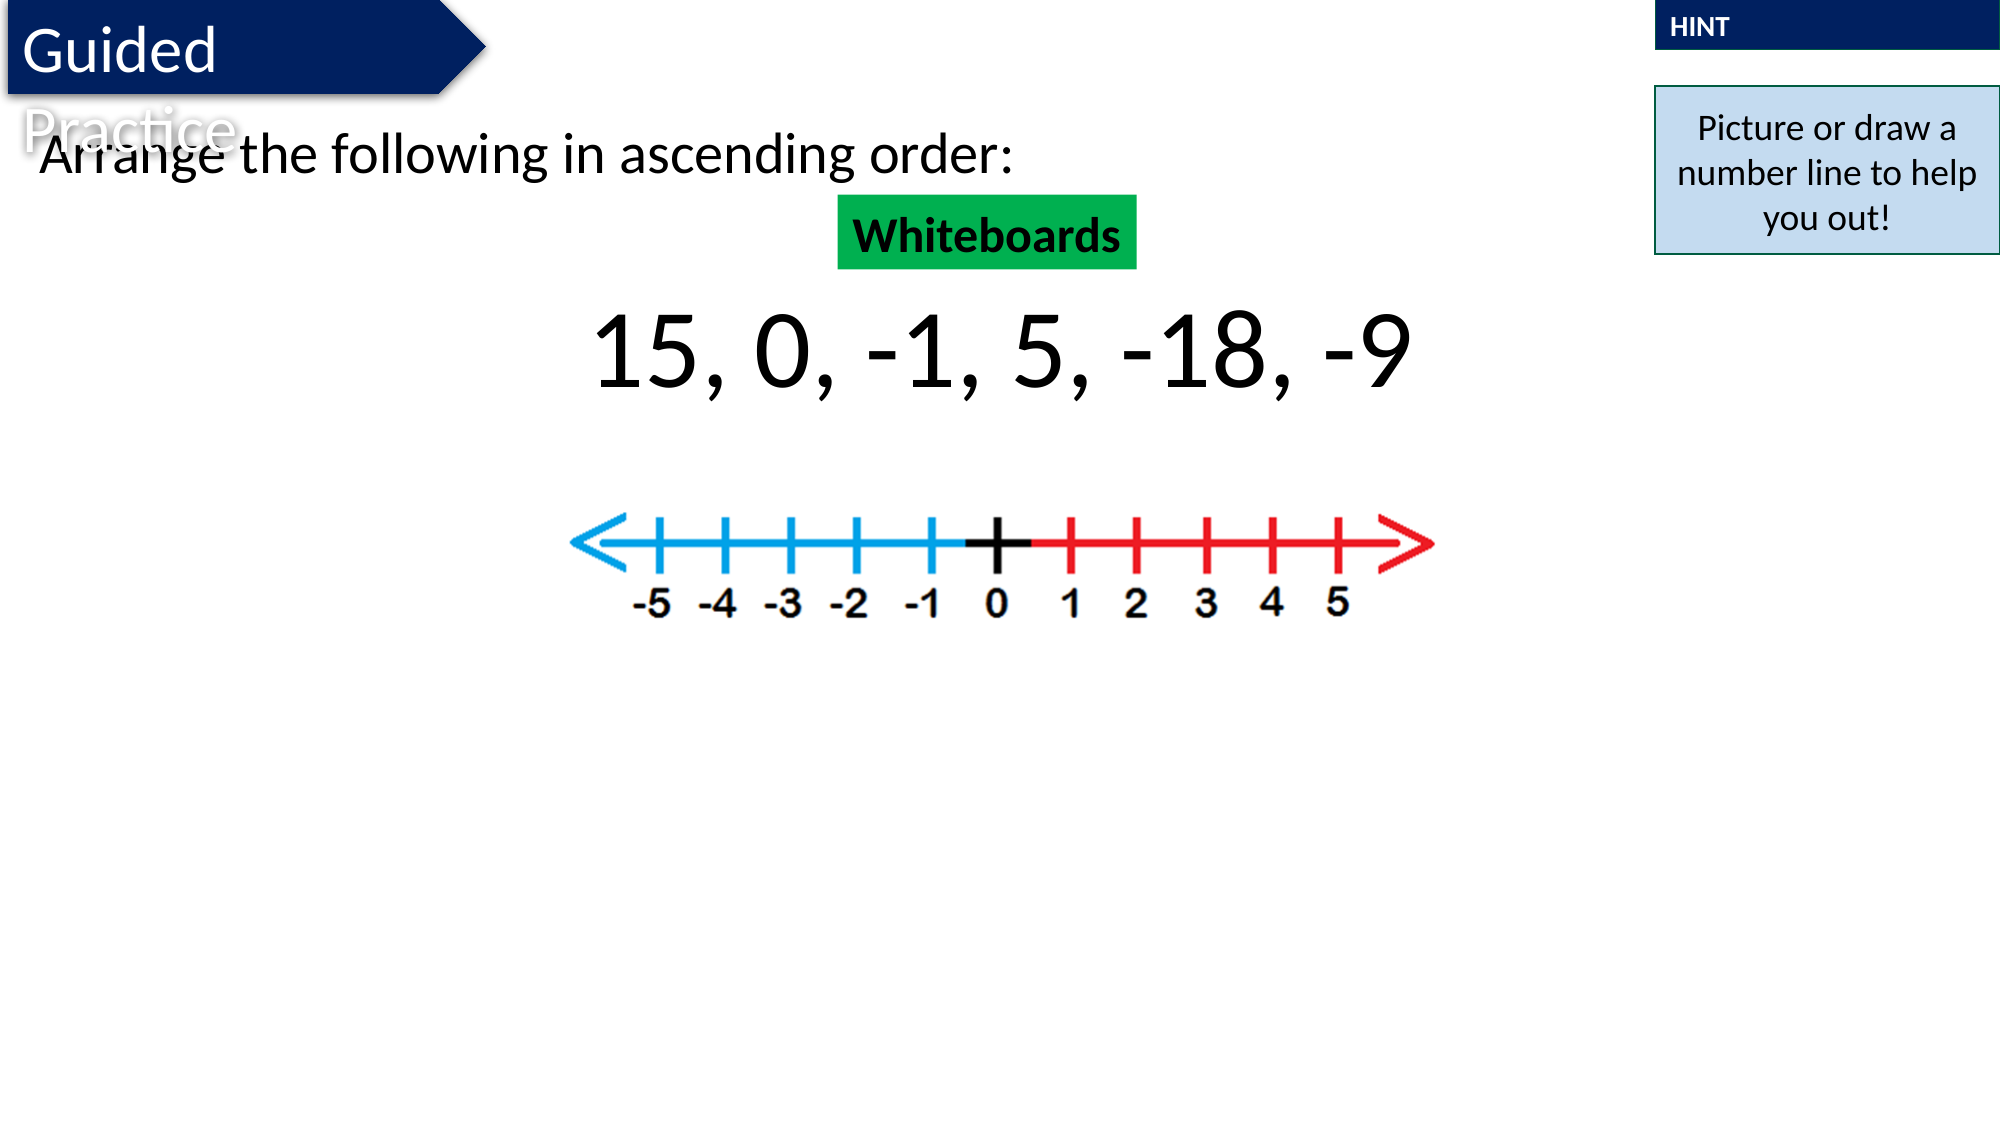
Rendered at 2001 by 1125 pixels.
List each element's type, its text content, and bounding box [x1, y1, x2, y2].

list Arrange the following in ascending order: 15, 0, -1, 5, -18, -9 [24, 115, 1979, 1085]
picture [559, 500, 1444, 625]
text_box Whiteboards [837, 194, 1137, 270]
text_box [1655, 0, 2000, 255]
text_box Guided Practice [8, 0, 486, 94]
